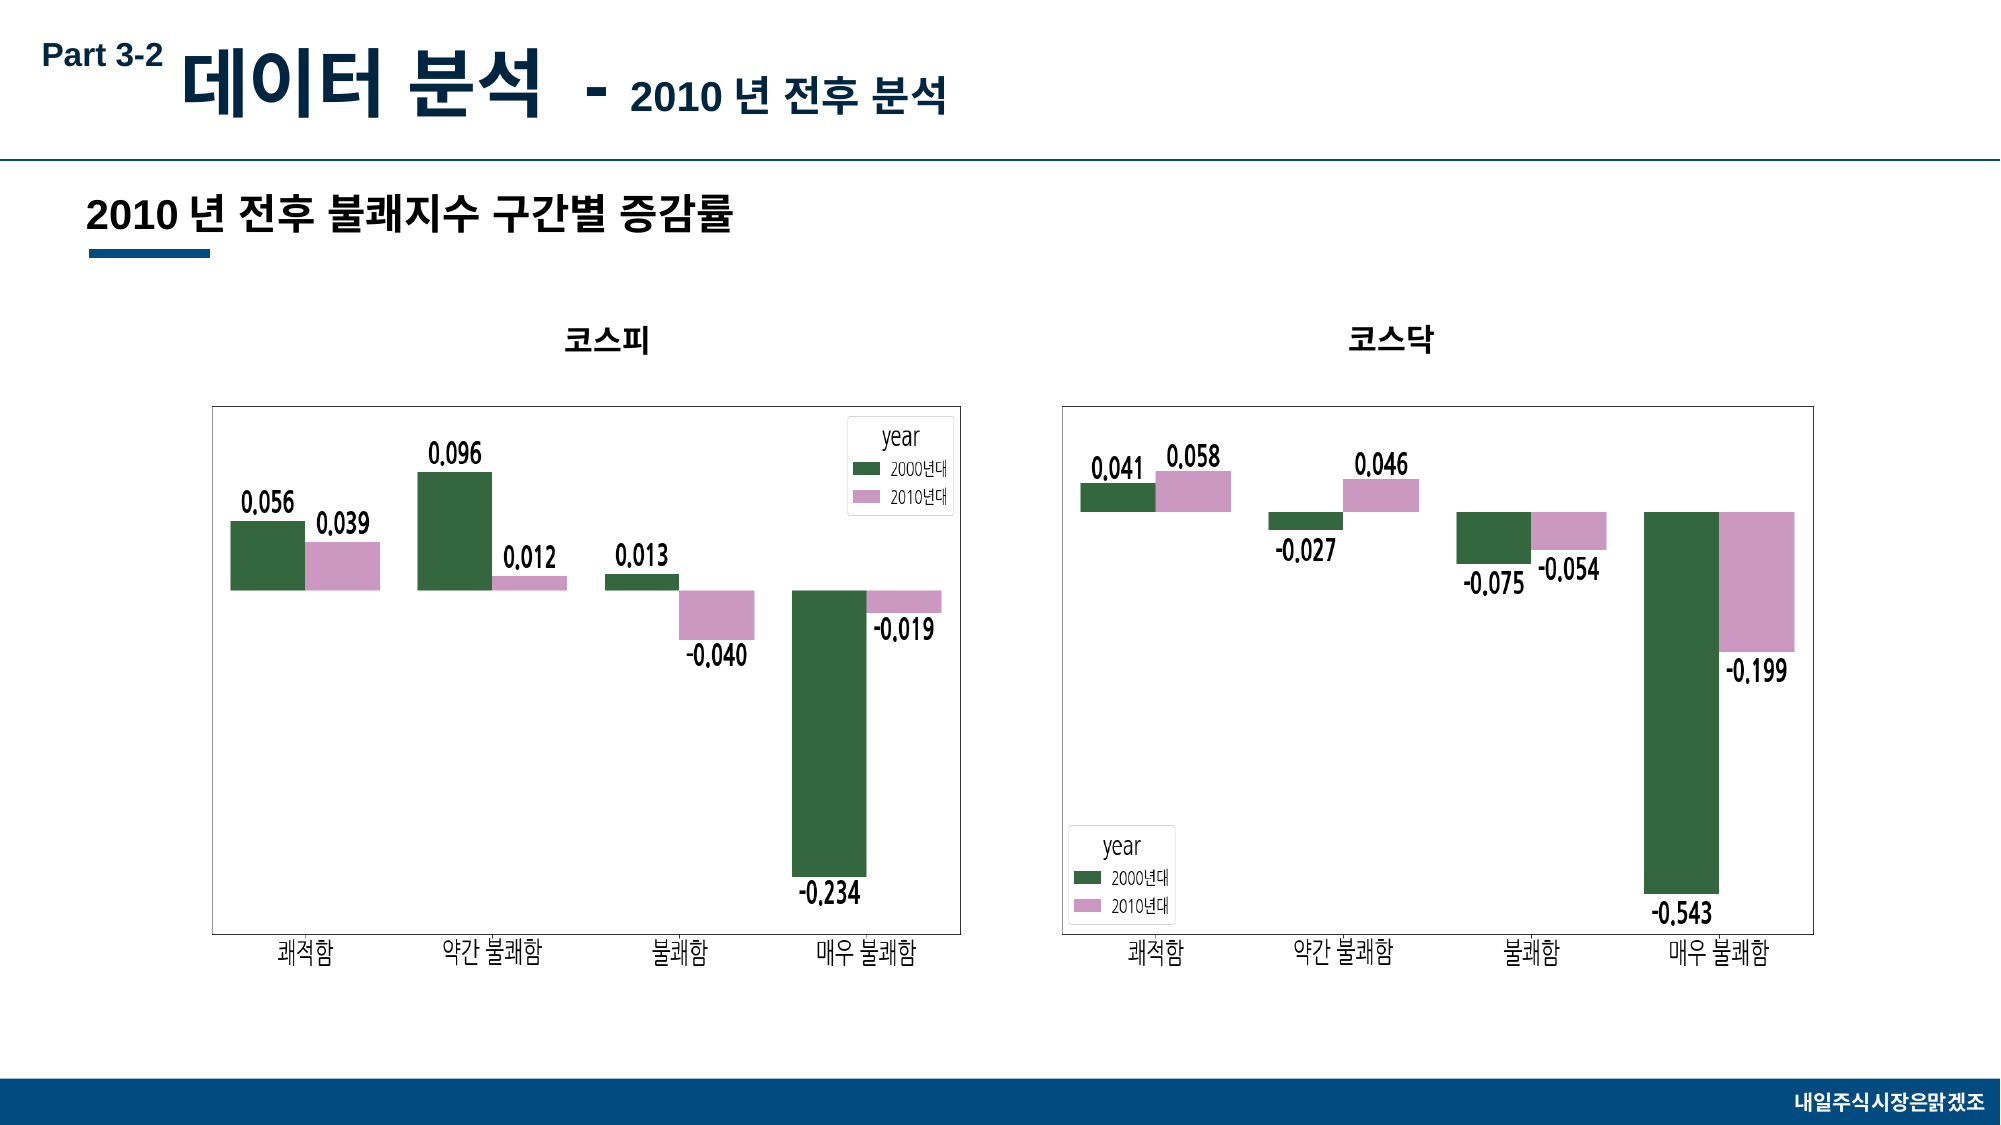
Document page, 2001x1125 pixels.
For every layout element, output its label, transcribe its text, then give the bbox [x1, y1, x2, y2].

text_box 코스닥 [1276, 305, 1507, 374]
picture [1054, 399, 1818, 975]
text_box 2010년 전후 불쾌지수 구간별 증감률 [70, 172, 1680, 253]
text_box Part 3-2 [26, 26, 181, 81]
text_box 내일주식시장은맑겠조 [0, 1078, 2000, 1125]
text_box 데이터 분석 - 2010년 전후 분석 [165, 28, 996, 134]
picture [204, 399, 964, 974]
text_box 코스피 [492, 306, 724, 374]
